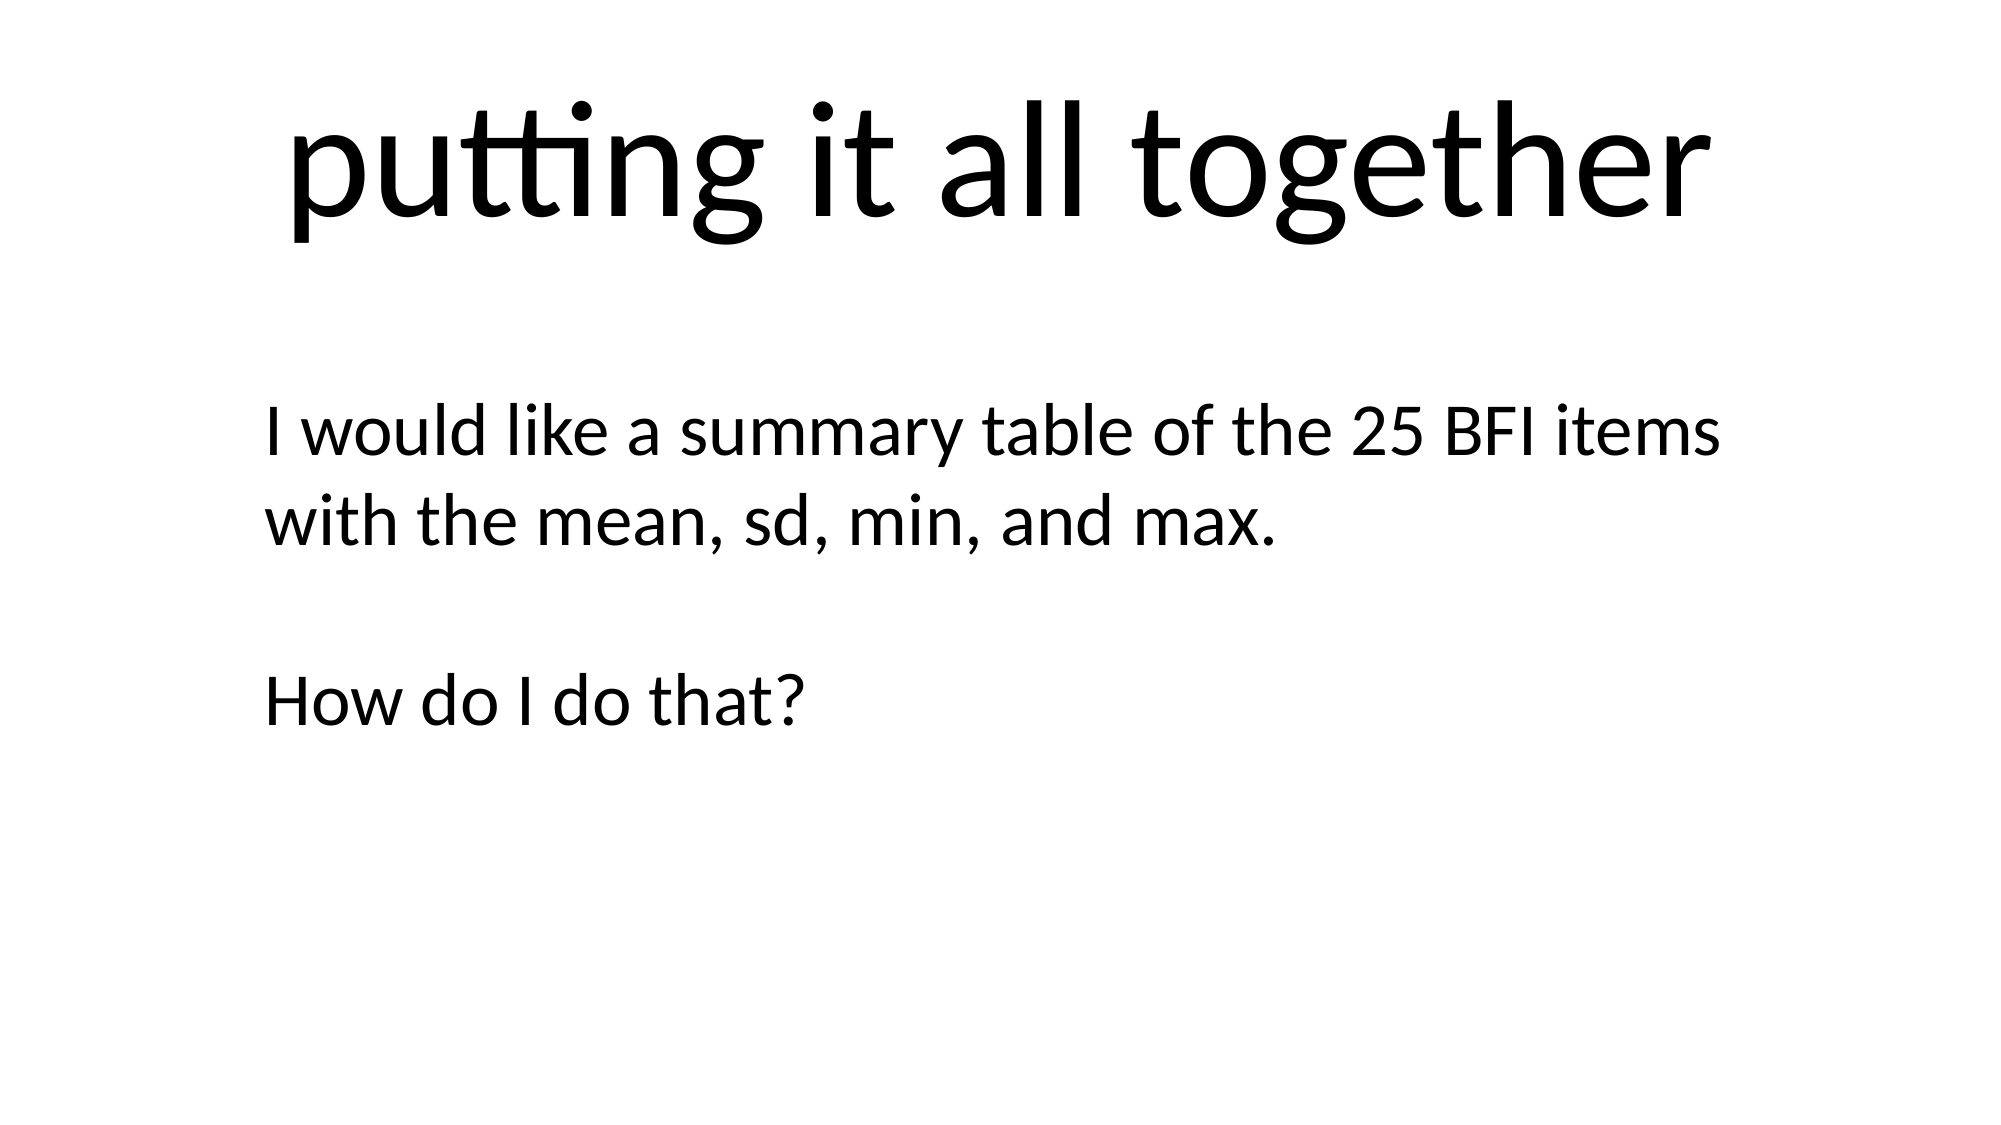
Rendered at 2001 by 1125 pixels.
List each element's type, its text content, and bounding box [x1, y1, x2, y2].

text_box putting it all together [268, 42, 1732, 258]
text_box I would like a summary table of the 25 BFI items with the mean, sd, min, and max. How do I do that? [249, 373, 1750, 748]
